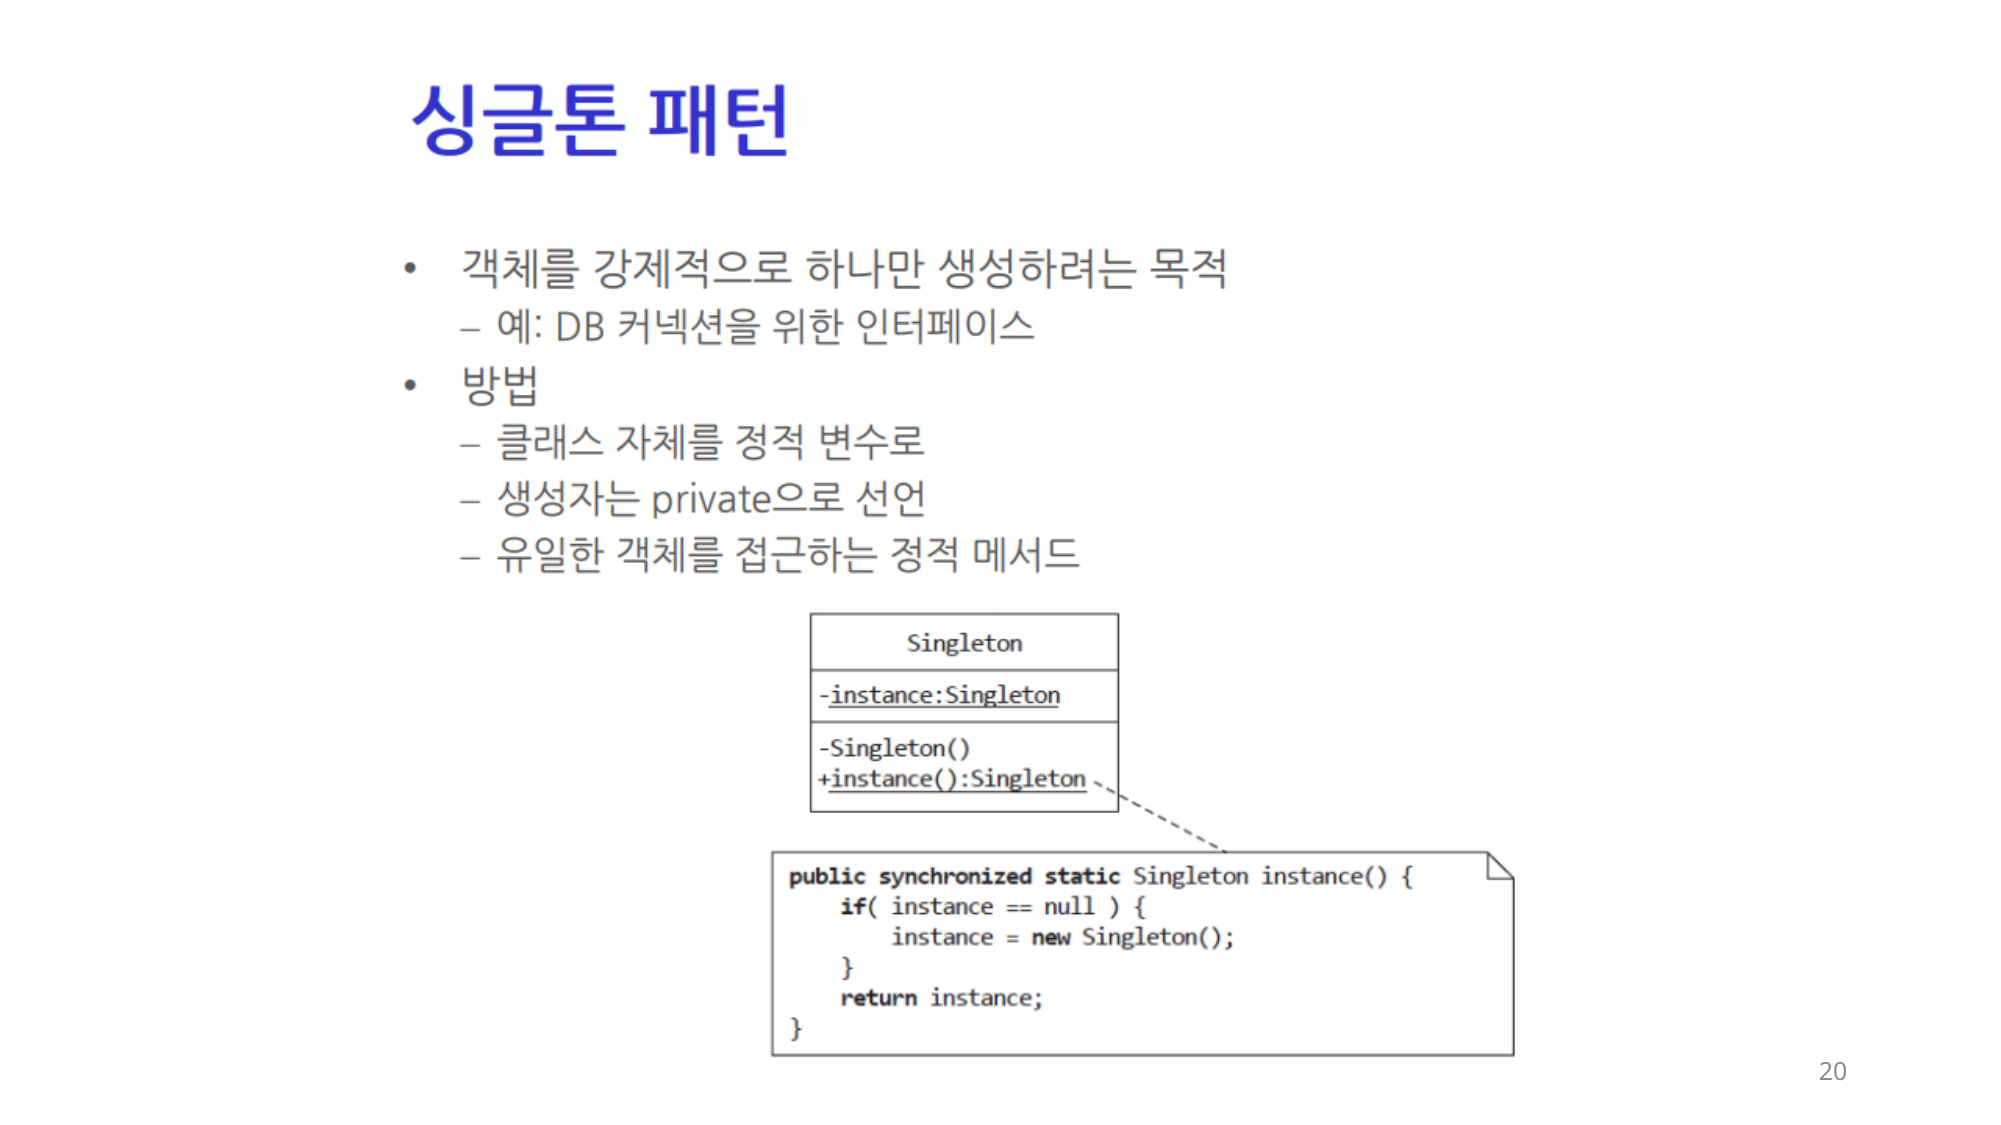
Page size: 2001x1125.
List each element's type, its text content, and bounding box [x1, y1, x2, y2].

slide_number 20 [1412, 1042, 1863, 1103]
picture [346, 53, 1654, 1071]
